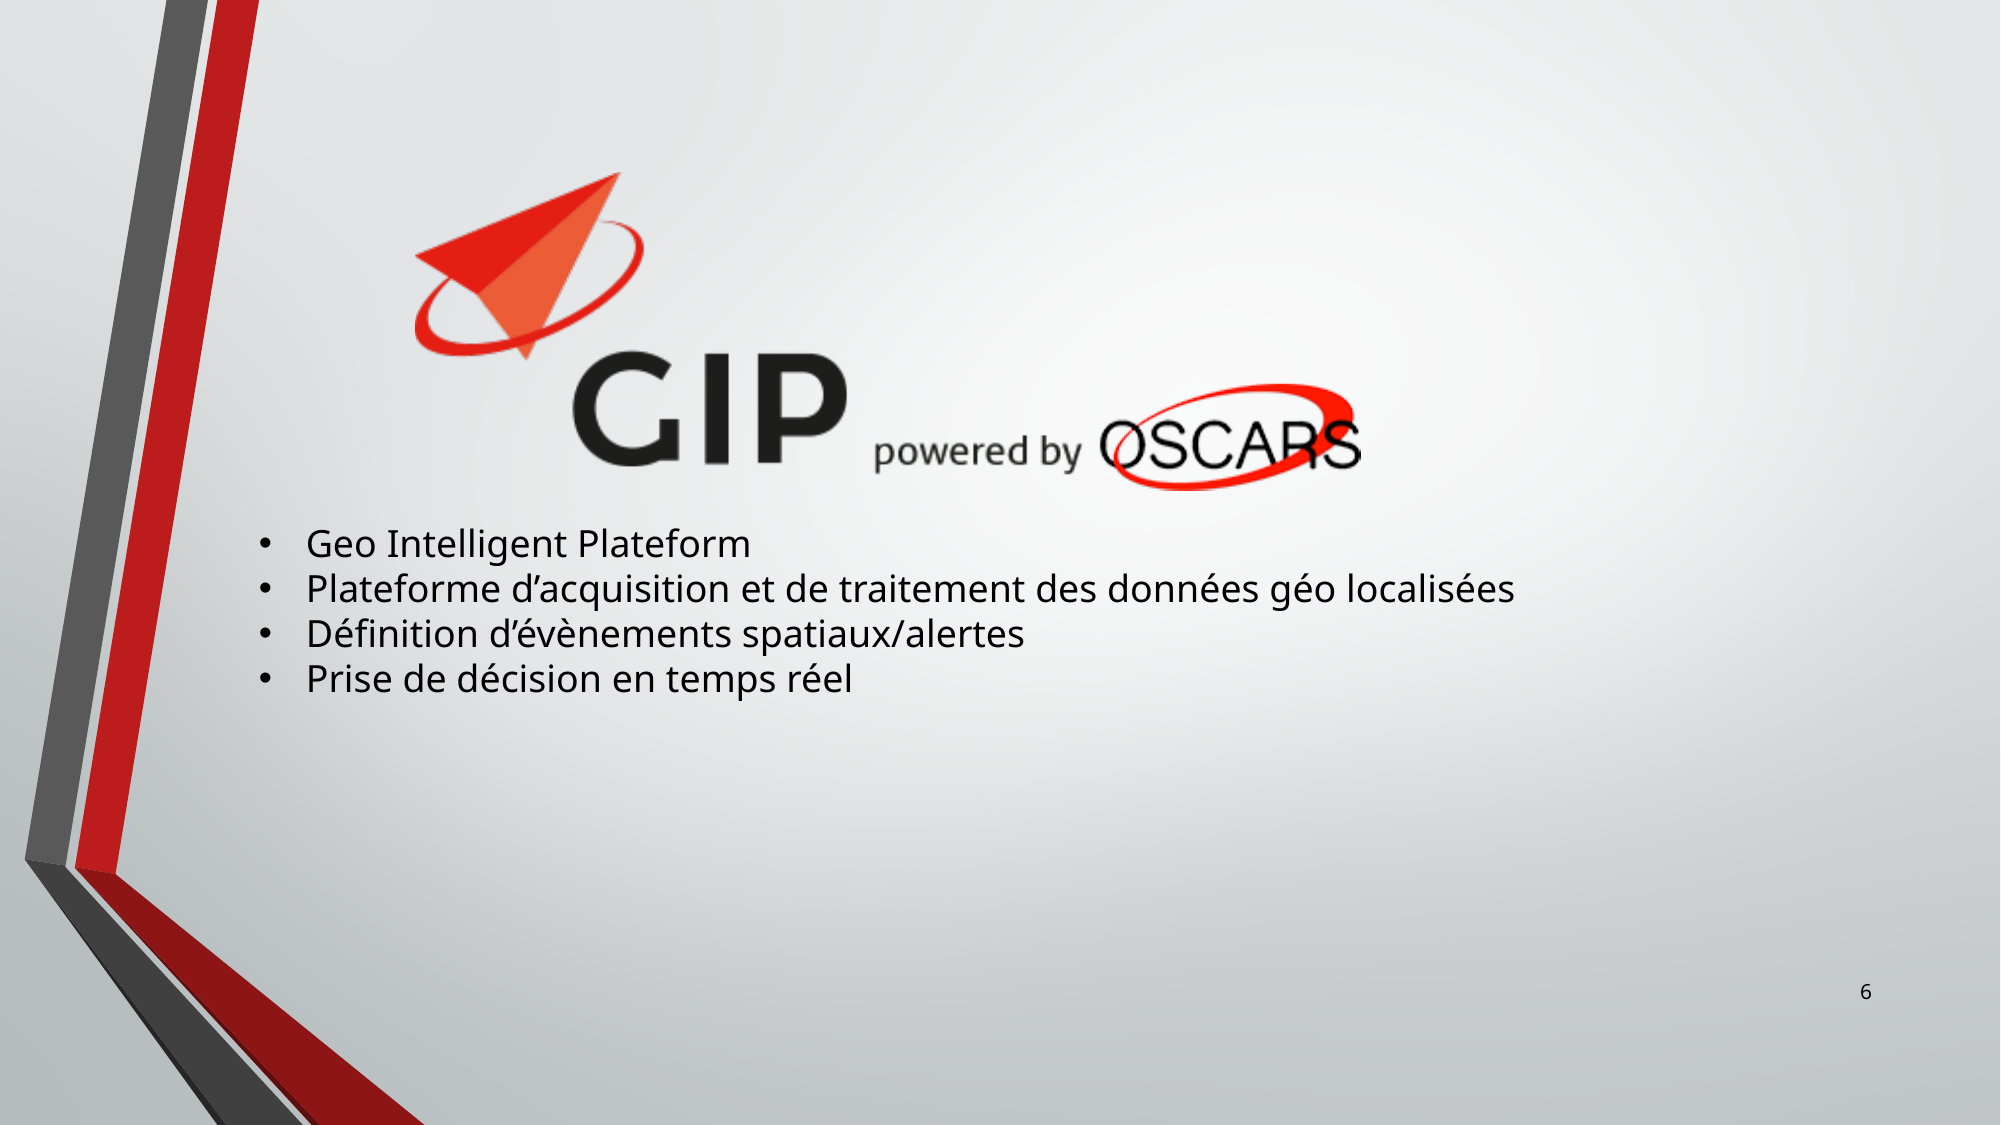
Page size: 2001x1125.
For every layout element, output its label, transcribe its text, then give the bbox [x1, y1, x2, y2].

slide_number 6 [1796, 962, 1887, 1023]
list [415, 172, 1361, 491]
text_box Geo Intelligent Plateform Plateforme d’acquisition et de traitement des données géo localisées Définition d’évènements spatiaux/alertes Prise de décision en temps réel [244, 512, 1532, 843]
